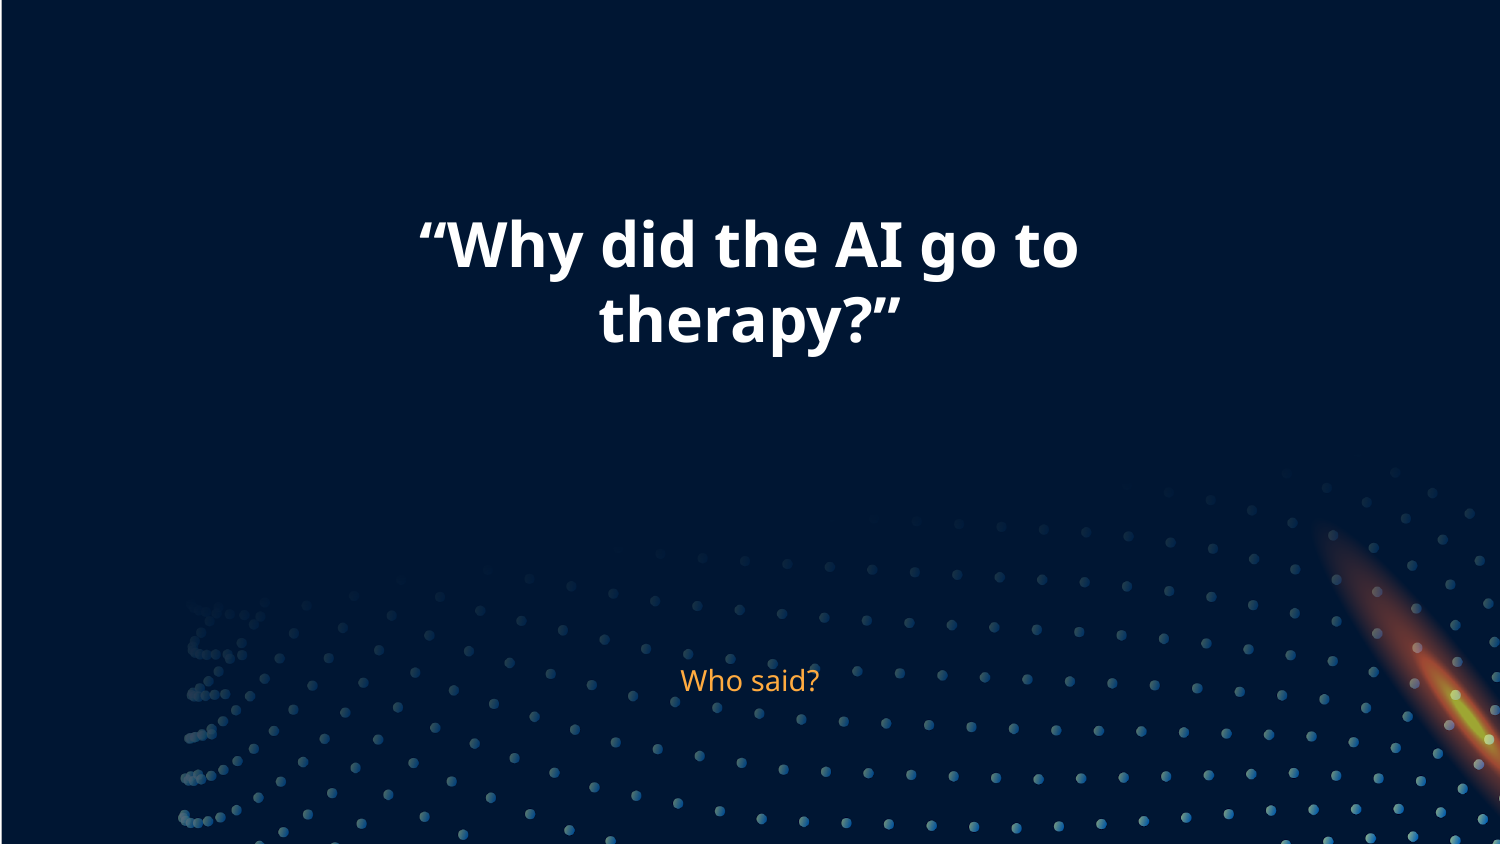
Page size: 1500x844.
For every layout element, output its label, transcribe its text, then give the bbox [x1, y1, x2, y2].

title “Why did the AI go to therapy?” [303, 189, 1197, 617]
subtitle Who said? [407, 647, 1093, 724]
picture [0, 0, 1500, 844]
